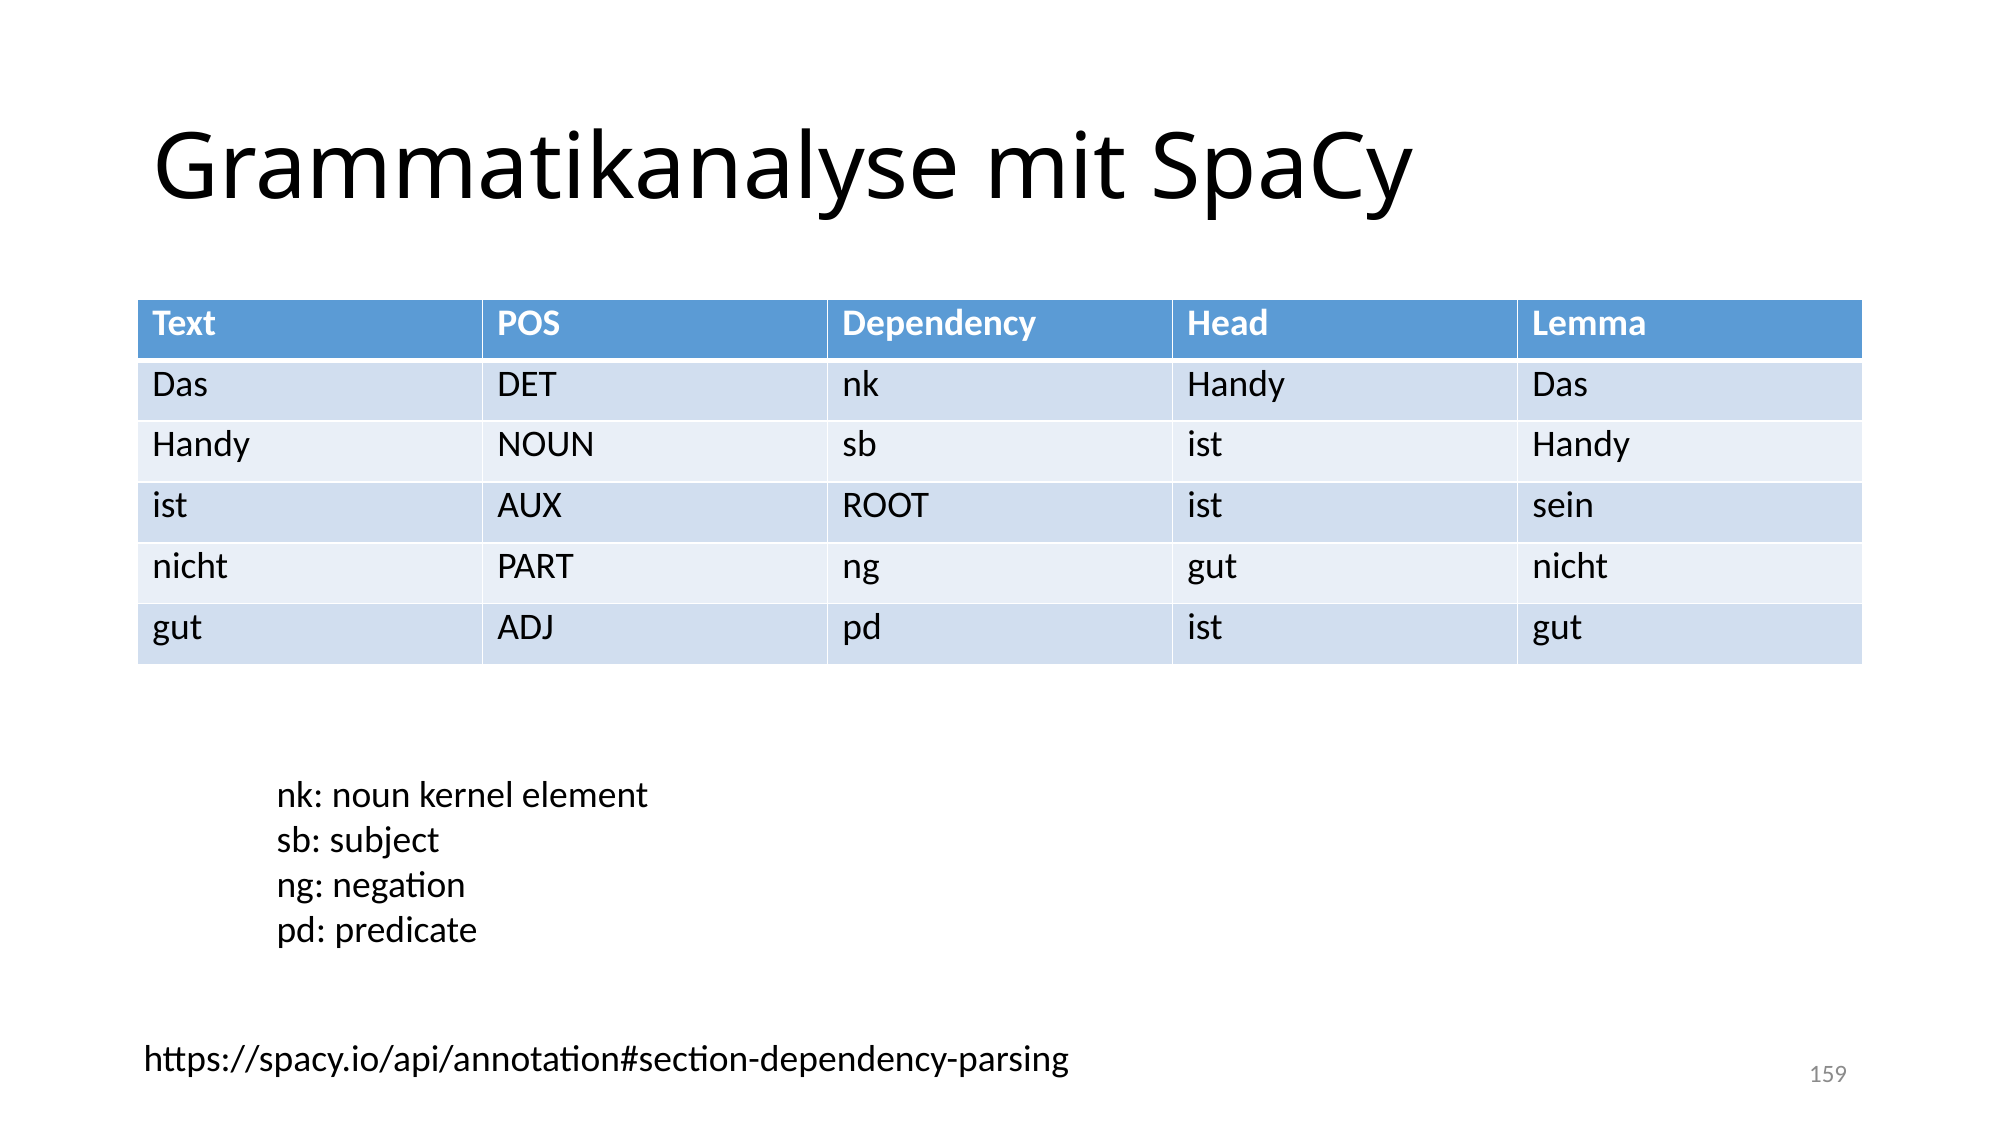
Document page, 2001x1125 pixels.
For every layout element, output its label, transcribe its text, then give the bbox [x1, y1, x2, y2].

table_cell ROOT [828, 483, 1172, 542]
text_box https://spacy.io/api/annotation#section-dependency-parsing [128, 1026, 1086, 1087]
table_cell PART [483, 544, 827, 603]
table_cell Handy [1518, 422, 1862, 481]
table_cell nk [828, 363, 1172, 420]
table_cell Handy [138, 422, 482, 481]
table_cell pd [828, 604, 1172, 664]
table_cell DET [483, 363, 827, 420]
table_header Head [1173, 300, 1517, 358]
table_header Text [138, 300, 482, 358]
table_cell ist [138, 483, 482, 542]
table_cell gut [1518, 604, 1862, 664]
table_header Lemma [1518, 300, 1862, 358]
table_cell ist [1173, 604, 1517, 664]
table_cell gut [1173, 544, 1517, 603]
table_cell Handy [1173, 363, 1517, 420]
table_cell sb [828, 422, 1172, 481]
table_cell nicht [1518, 544, 1862, 603]
table_cell ADJ [483, 604, 827, 664]
table_cell ist [1173, 483, 1517, 542]
table_cell Das [1518, 363, 1862, 420]
table_cell gut [138, 604, 482, 664]
text_box nk: noun kernel element sb: subject ng: negation pd: predicate [261, 762, 664, 957]
title Grammatikanalyse mit SpaCy [137, 59, 1863, 278]
table_cell Das [138, 363, 482, 420]
slide_number 159 [1412, 1042, 1863, 1103]
table_cell AUX [483, 483, 827, 542]
table_cell nicht [138, 544, 482, 603]
table_cell sein [1518, 483, 1862, 542]
table_cell ist [1173, 422, 1517, 481]
table_header Dependency [828, 300, 1172, 358]
table_cell NOUN [483, 422, 827, 481]
table_cell ng [828, 544, 1172, 603]
table_header POS [483, 300, 827, 358]
